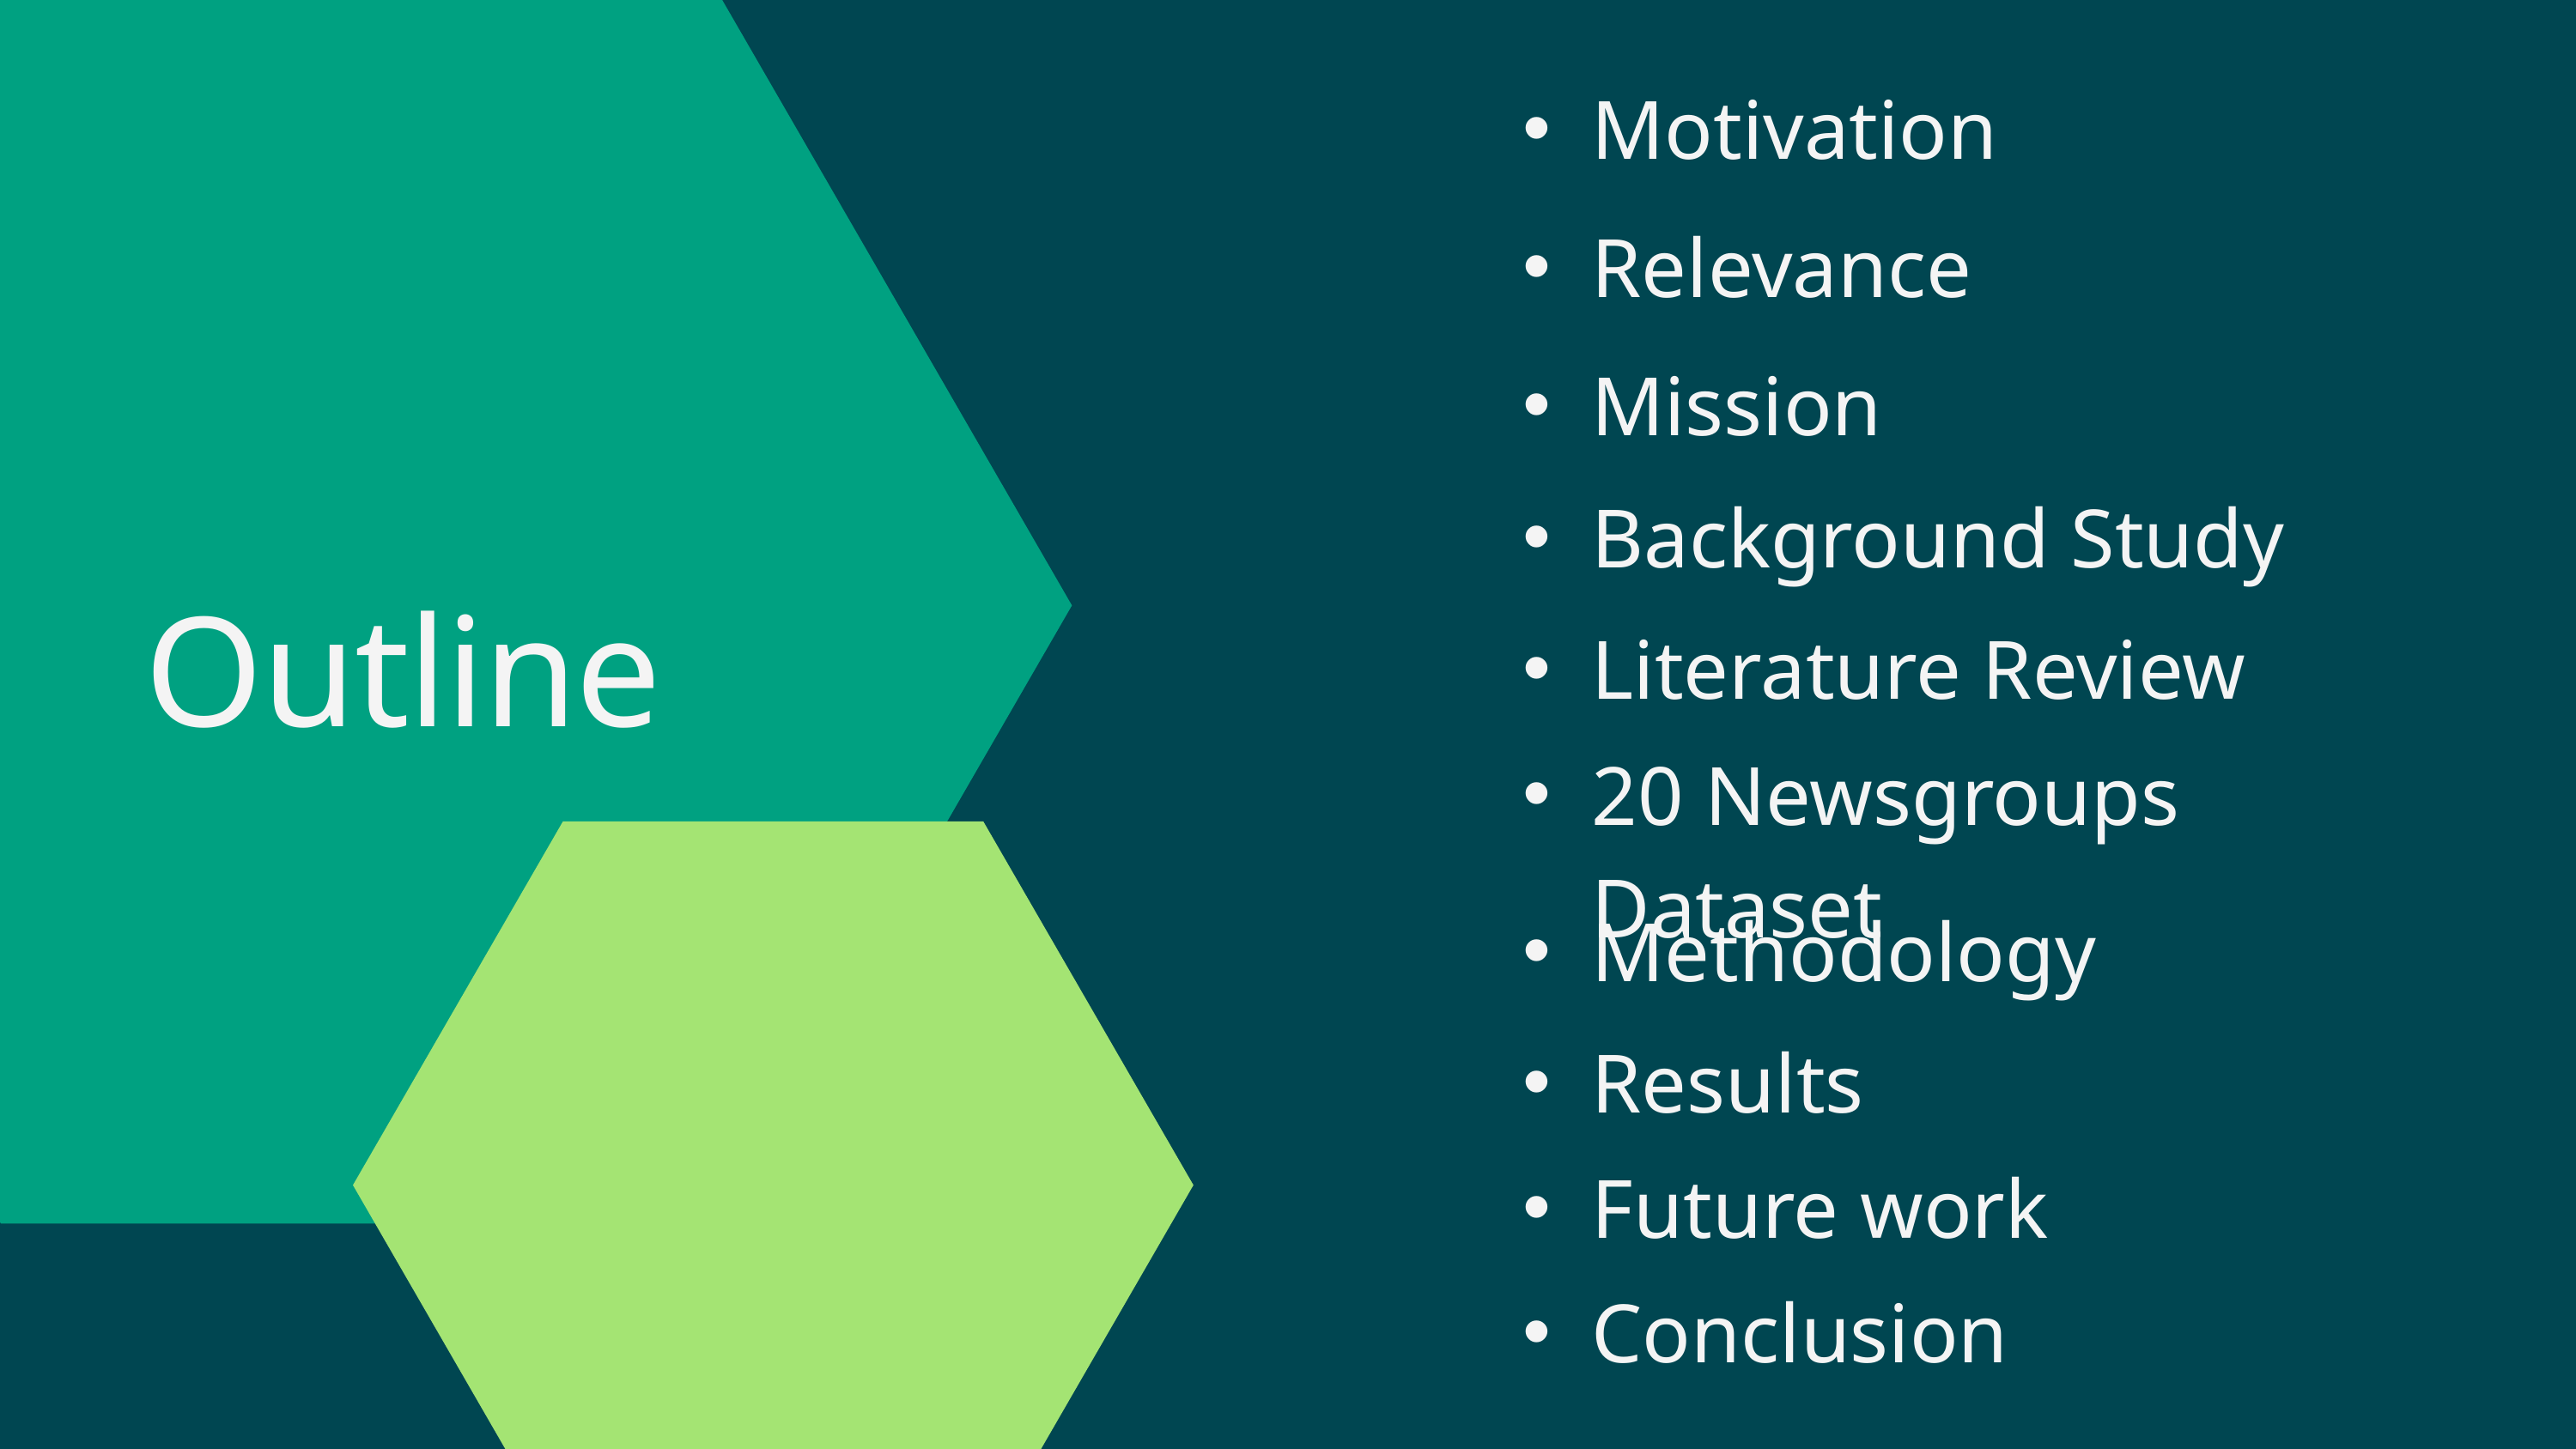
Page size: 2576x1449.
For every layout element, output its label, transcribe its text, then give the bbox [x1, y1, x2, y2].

text_box Conclusion [1455, 1266, 2316, 1379]
text_box Results [1455, 1016, 2316, 1130]
text_box Future work [1455, 1141, 2316, 1255]
text_box Relevance [1455, 201, 2316, 314]
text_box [352, 821, 1194, 1449]
text_box Literature Review [1455, 602, 2316, 716]
text_box 20 Newsgroups Dataset [1455, 728, 2461, 955]
text_box Mission [1455, 339, 2316, 452]
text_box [0, 0, 1072, 1224]
text_box Methodology [1455, 885, 2316, 998]
text_box Background Study [1455, 470, 2316, 585]
text_box Motivation [1455, 63, 2316, 176]
